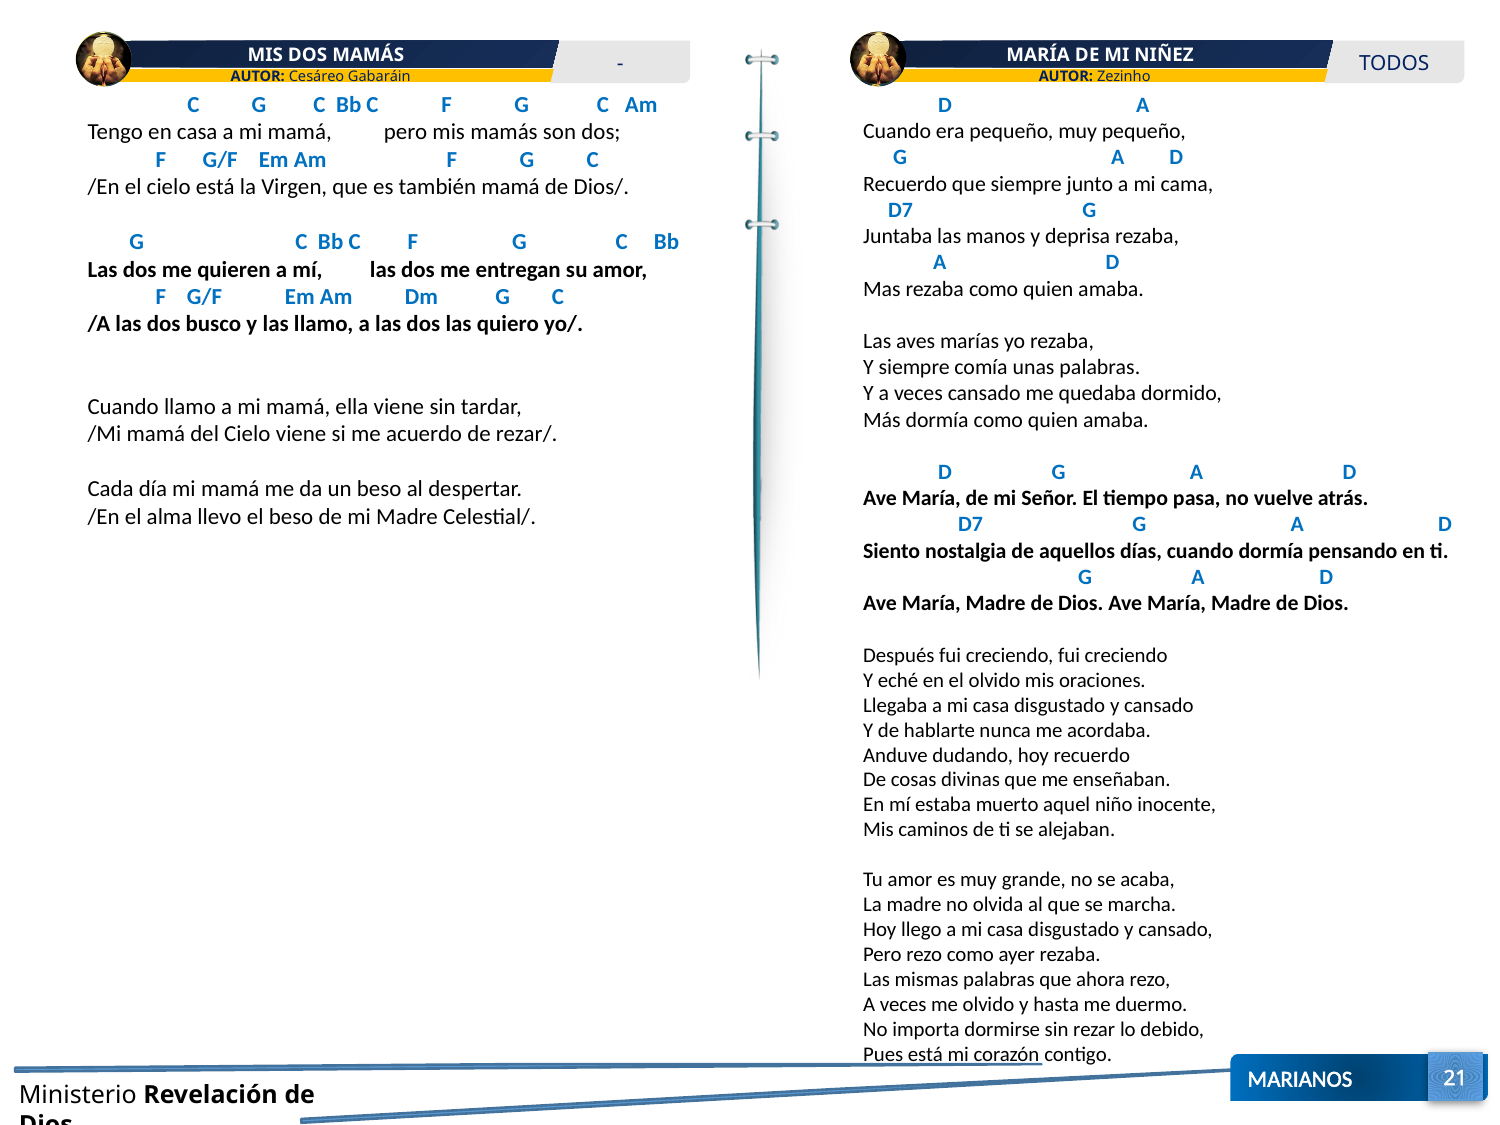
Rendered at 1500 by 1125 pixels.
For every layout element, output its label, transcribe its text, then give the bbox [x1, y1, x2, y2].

text_box TODOS [1323, 39, 1466, 85]
slide_number 21 [1428, 1052, 1483, 1101]
text_box - [549, 39, 692, 85]
text_box [389, 1068, 1228, 1120]
text_box Ministerio Revelación de Dios [3, 1070, 389, 1125]
text_box MIS DOS MAMÁS [139, 39, 561, 69]
text_box AUTOR: Zezinho [913, 67, 1330, 84]
picture [849, 31, 907, 87]
text_box D A Cuando era pequeño, muy pequeño, G A D Recuerdo que siempre junto a mi cama, D7 G Juntaba las manos y deprisa rezaba, A D Mas rezaba como quien amaba. Las aves marías yo rezaba, Y siempre comía unas palabras. Y a veces cansado me quedaba dormido, Más dormía como quien amaba. D G A D Ave María, de mi Señor. El tiempo pasa, no vuelve atrás. D7 G A D Siento nostalgia de aquellos días, cuando dormía pensando en ti. G A D Ave María, Madre de Dios. Ave María, Madre de Dios. Después fui creciendo, fui creciendo Y eché en el olvido mis oraciones. Llegaba a mi casa disgustado y cansado Y de hablarte nunca me acordaba. Anduve dudando, hoy recuerdo De cosas divinas que me enseñaban. En mí estaba muerto aquel niño inocente, Mis caminos de ti se alejaban. Tu amor es muy grande, no se acaba, La madre no olvida al que se marcha. Hoy llego a mi casa disgustado y cansado, Pero rezo como ayer rezaba. Las mismas palabras que ahora rezo, A veces me olvido y hasta me duermo. No importa dormirse sin rezar lo debido, Pues está mi corazón contigo. [848, 83, 1499, 1074]
text_box C G C Bb C F G C Am Tengo en casa a mi mamá, pero mis mamás son dos; F G/F Em Am F G C /En el cielo está la Virgen, que es también mamá de Dios/. G C Bb C F G C Bb Las dos me quieren a mí, las dos me entregan su amor, F G/F Em Am Dm G C /A las dos busco y las llamo, a las dos las quiero yo/. Cuando llamo a mi mamá, ella viene sin tardar, /Mi mamá del Cielo viene si me acuerdo de rezar/. Cada día mi mamá me da un beso al despertar. /En el alma llevo el beso de mi Madre Celestial/. [72, 81, 714, 537]
text_box MARÍA DE MI NIÑEZ [913, 39, 1335, 69]
picture [438, 39, 1081, 680]
text_box [13, 1062, 1043, 1071]
text_box MARIANOS [1228, 1052, 1424, 1103]
picture [75, 31, 132, 87]
text_box AUTOR: Cesáreo Gabaráin [139, 67, 555, 84]
